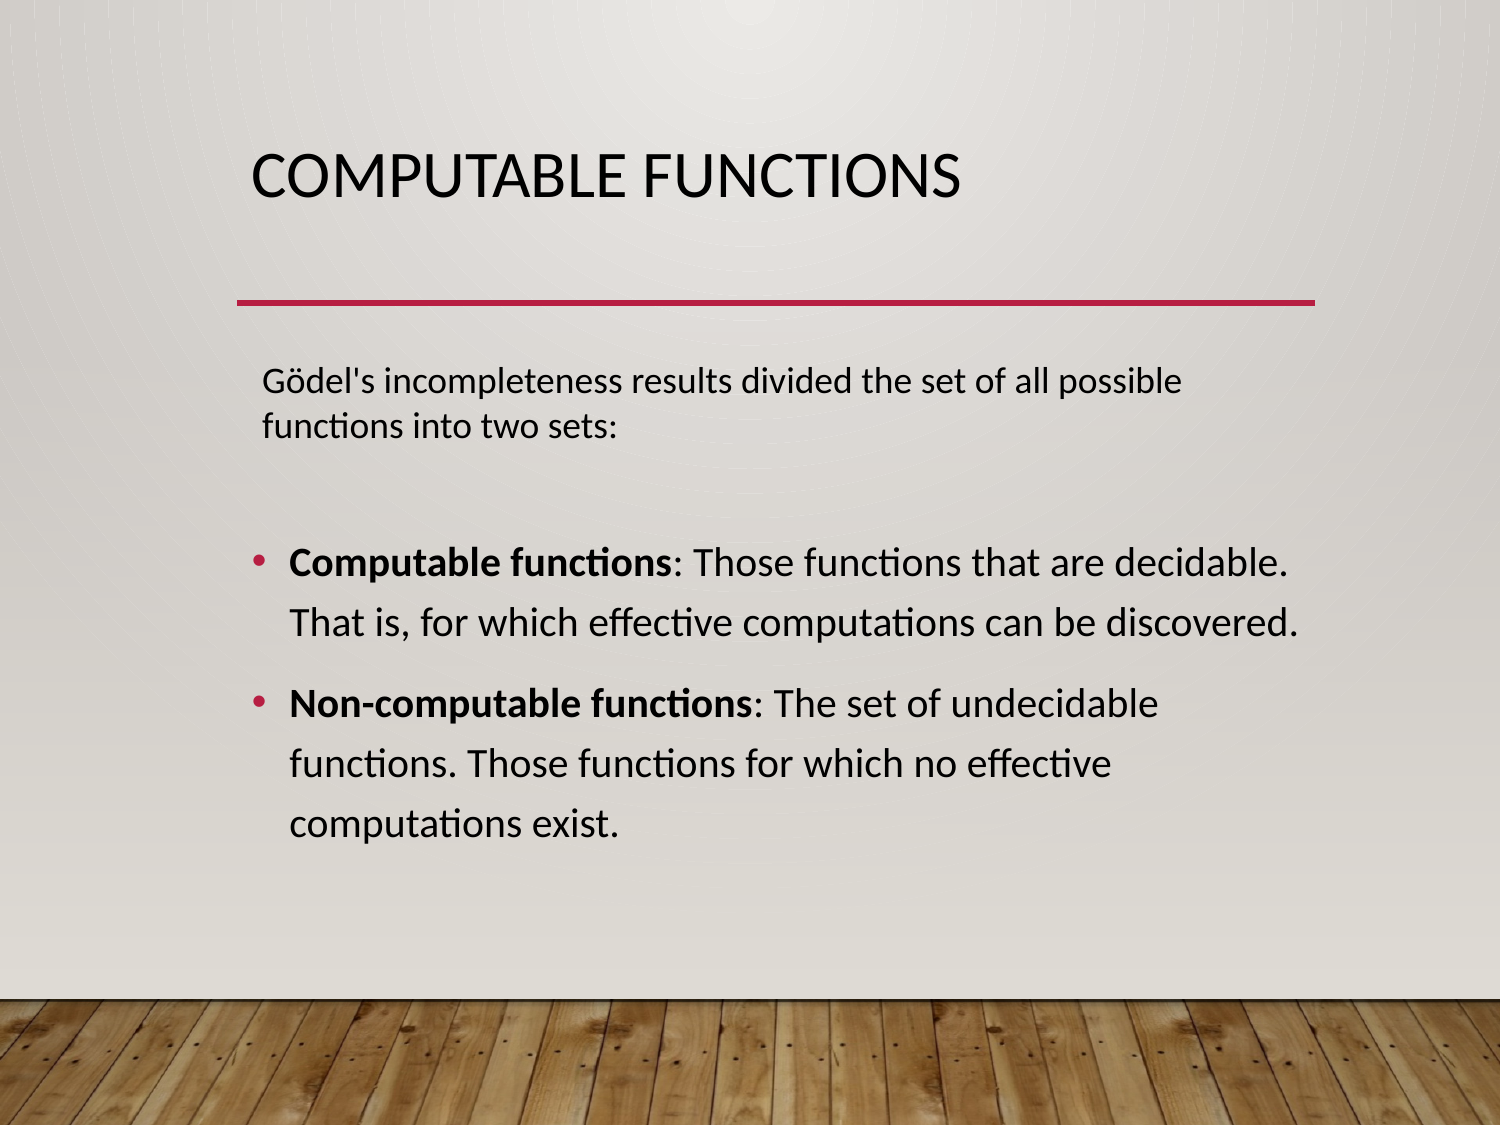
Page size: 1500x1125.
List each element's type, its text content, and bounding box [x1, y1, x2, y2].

text_box Gödel's incompleteness results divided the set of all possible functions into two sets: [247, 348, 1199, 454]
list Computable functions: Those functions that are decidable. That is, for which effective computations can be discovered. Non-computable functions: The set of undecidable functions. Those functions for which no effective computations exist. [236, 517, 1315, 897]
title Computable functions [236, 131, 1315, 305]
picture [0, 999, 1500, 1125]
